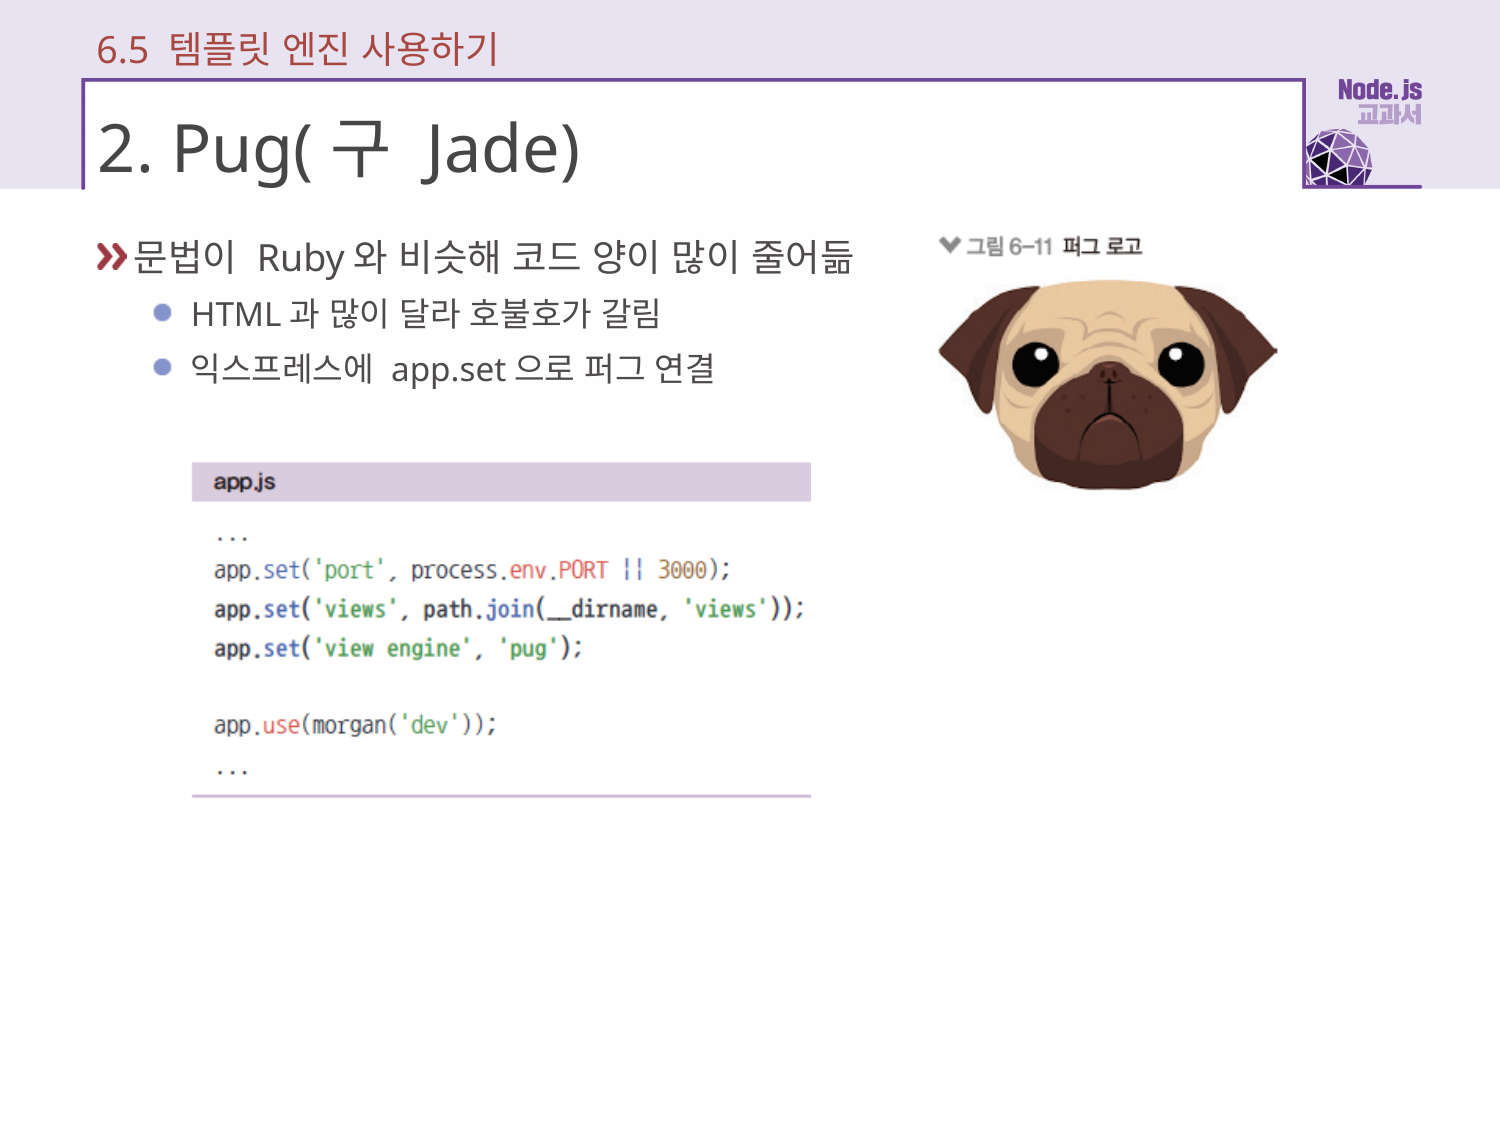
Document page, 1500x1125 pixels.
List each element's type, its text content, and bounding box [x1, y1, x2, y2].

title 2. Pug(구 Jade) [82, 61, 1413, 193]
picture [0, 0, 1500, 1125]
text_box 6.5 템플릿 엔진 사용하기 [81, 14, 807, 62]
list 문법이 Ruby와 비슷해 코드 양이 많이 줄어듦 HTML과 많이 달라 호불호가 갈림 익스프레스에 app.set으로 퍼그 연결 [81, 222, 1431, 1111]
